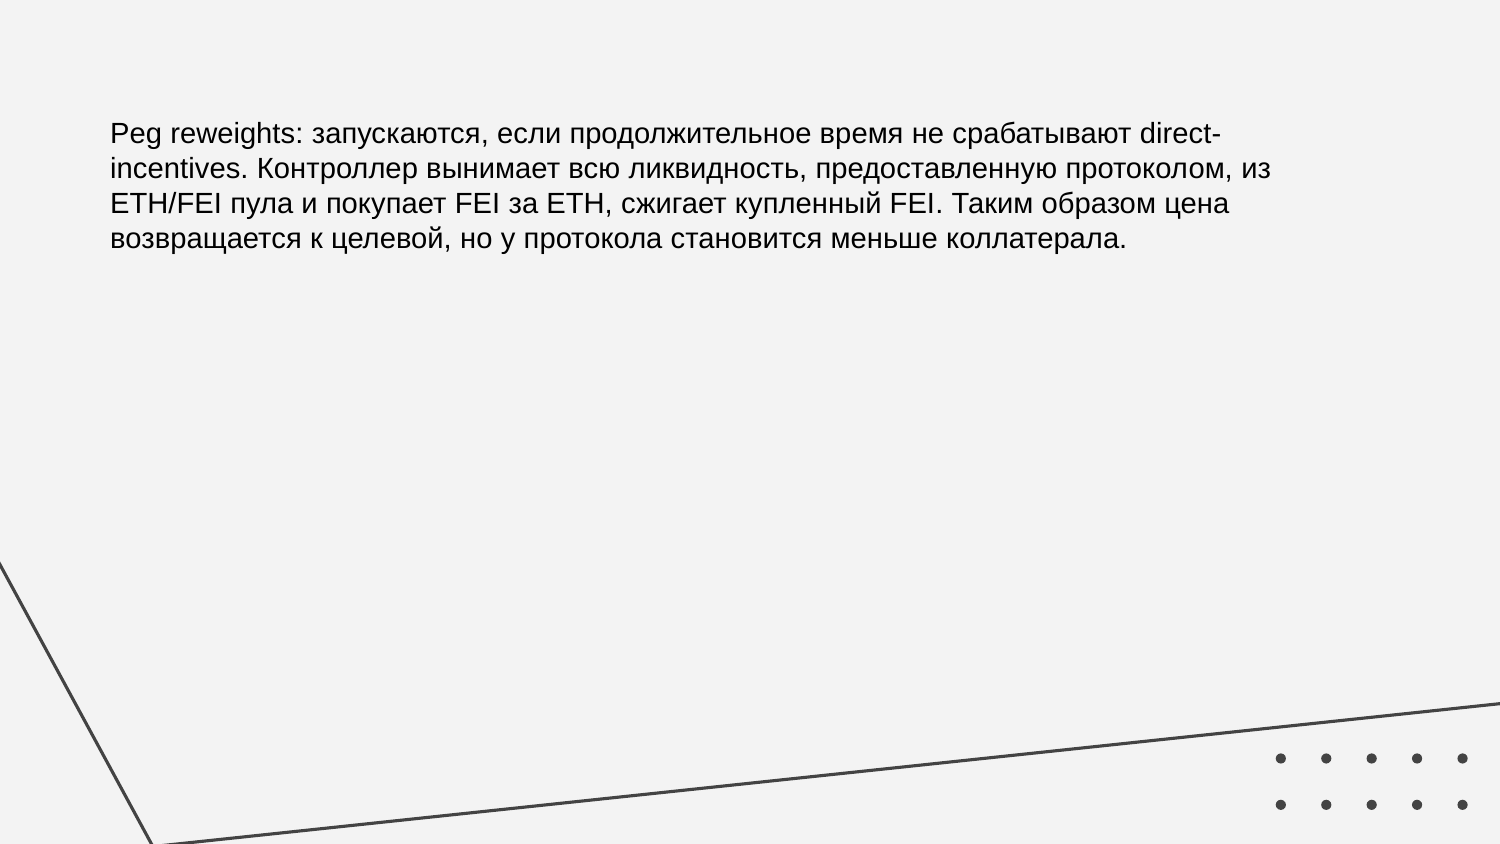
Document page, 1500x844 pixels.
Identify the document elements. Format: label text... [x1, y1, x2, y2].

text_box Peg reweights: запускаются, если продолжительное время не срабатывают direct-incentives. Контроллер вынимает всю ликвидность, предоставленную протоколом, из ETH/FEI пула и покупает FEI за ETH, сжигает купленный FEI. Таким образом цена возвращается к целевой, но у протокола становится меньше коллатерала. [95, 106, 1332, 262]
